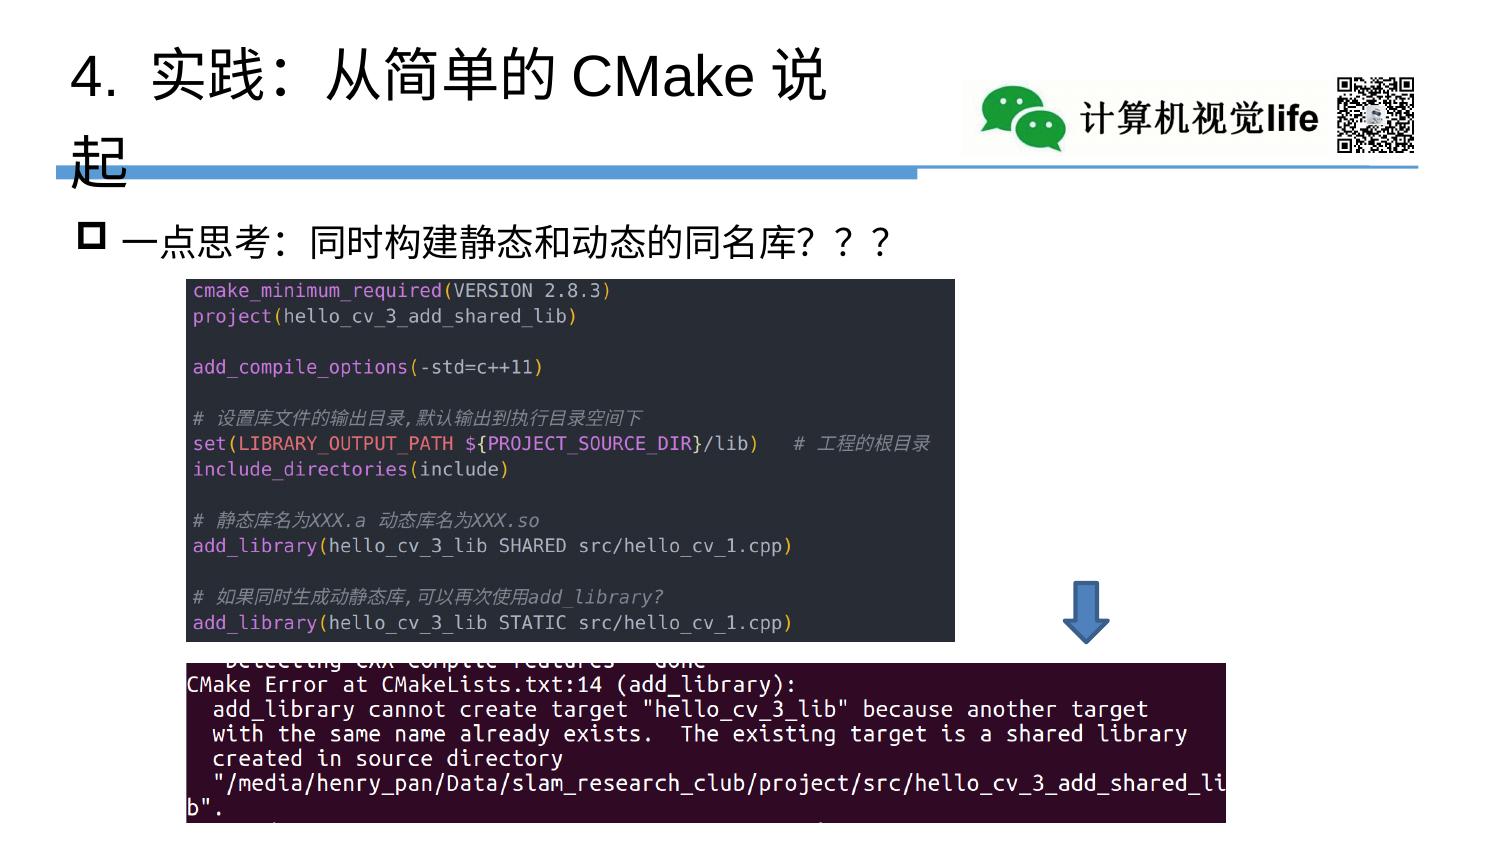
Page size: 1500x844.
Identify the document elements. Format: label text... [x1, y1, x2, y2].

text_box 4. 实践：从简单的CMake说起 [56, 28, 883, 189]
text_box [1062, 580, 1110, 645]
picture [186, 662, 1227, 824]
picture [186, 278, 955, 643]
picture [962, 70, 1420, 160]
text_box 一点思考：同时构建静态和动态的同名库？？？ [60, 188, 925, 271]
